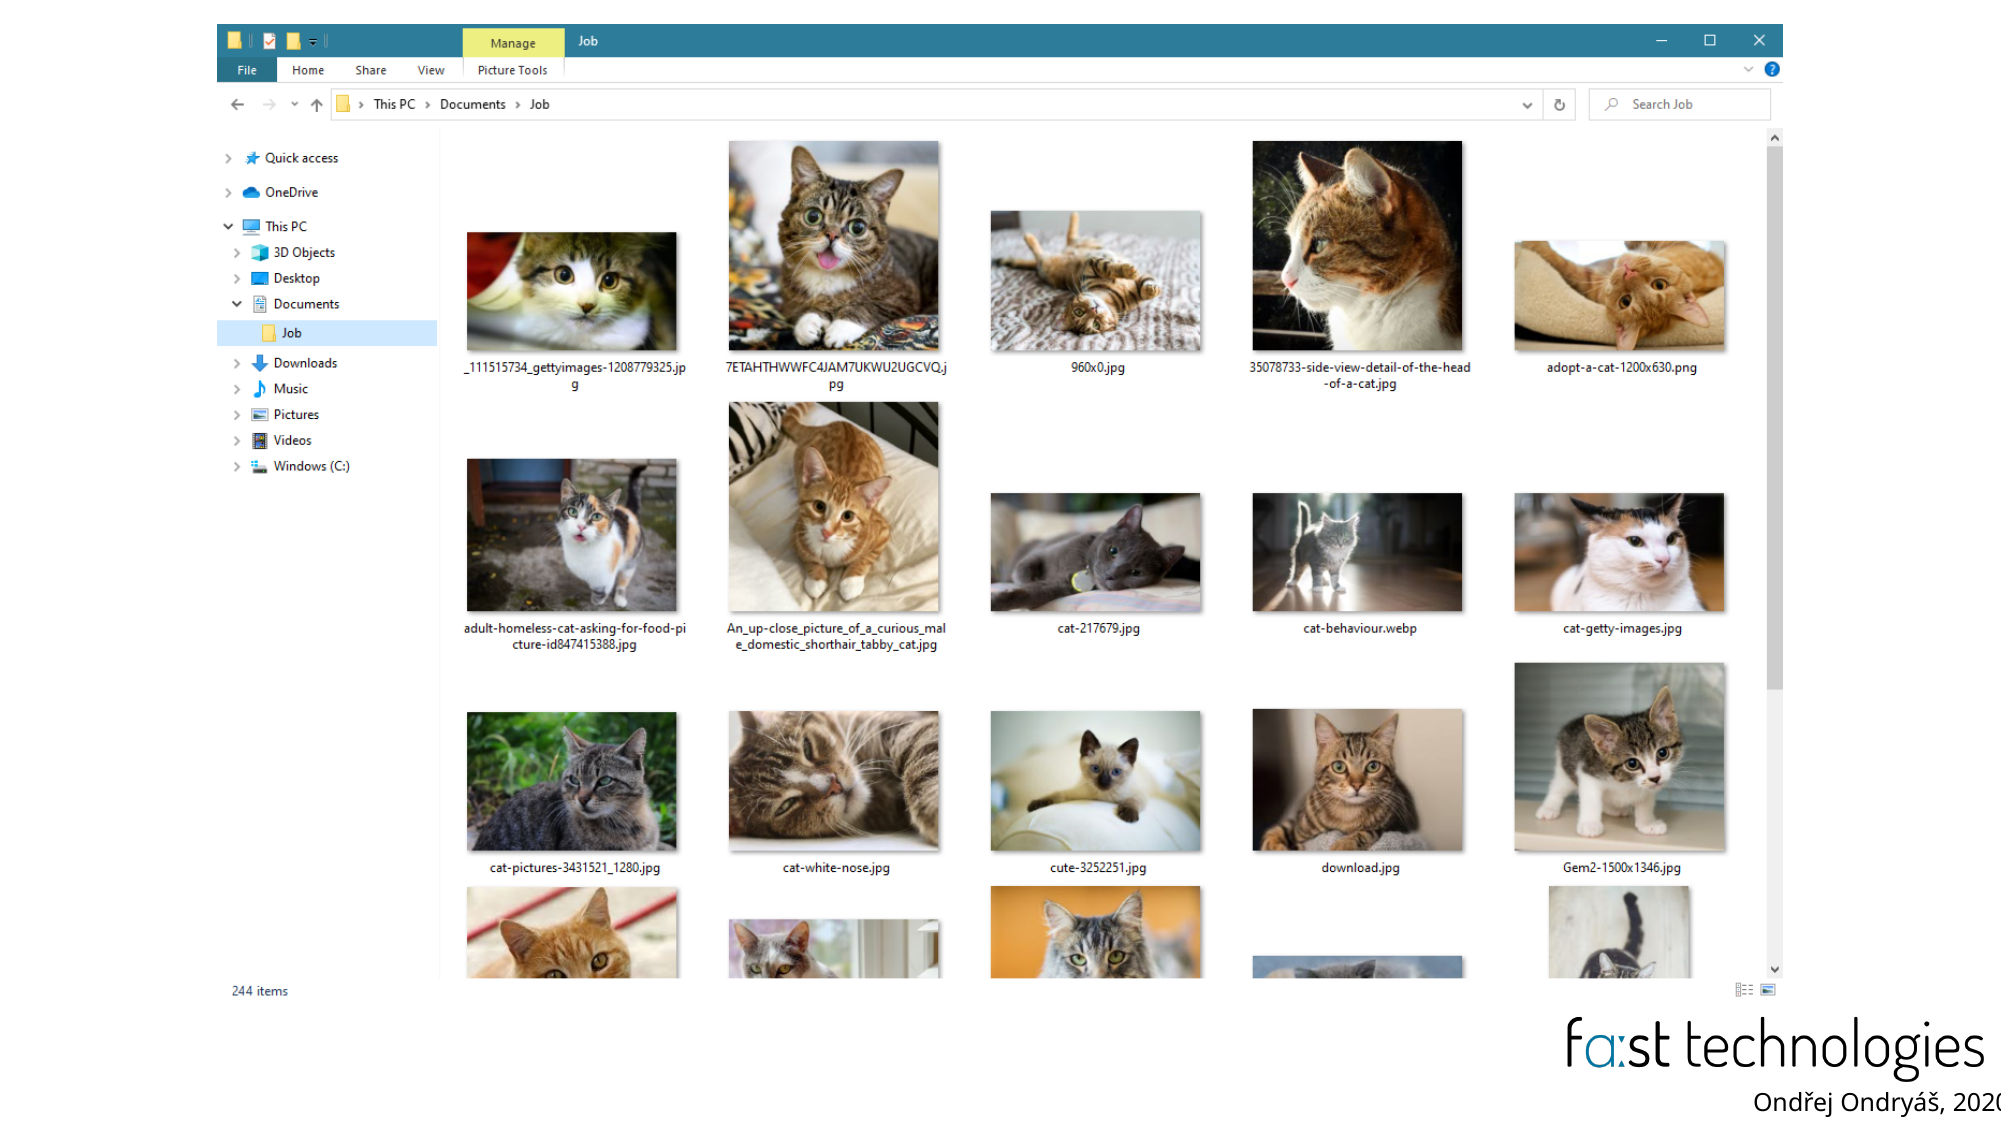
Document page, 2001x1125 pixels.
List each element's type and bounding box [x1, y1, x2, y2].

picture [217, 24, 1783, 1002]
picture [1563, 1014, 1986, 1084]
